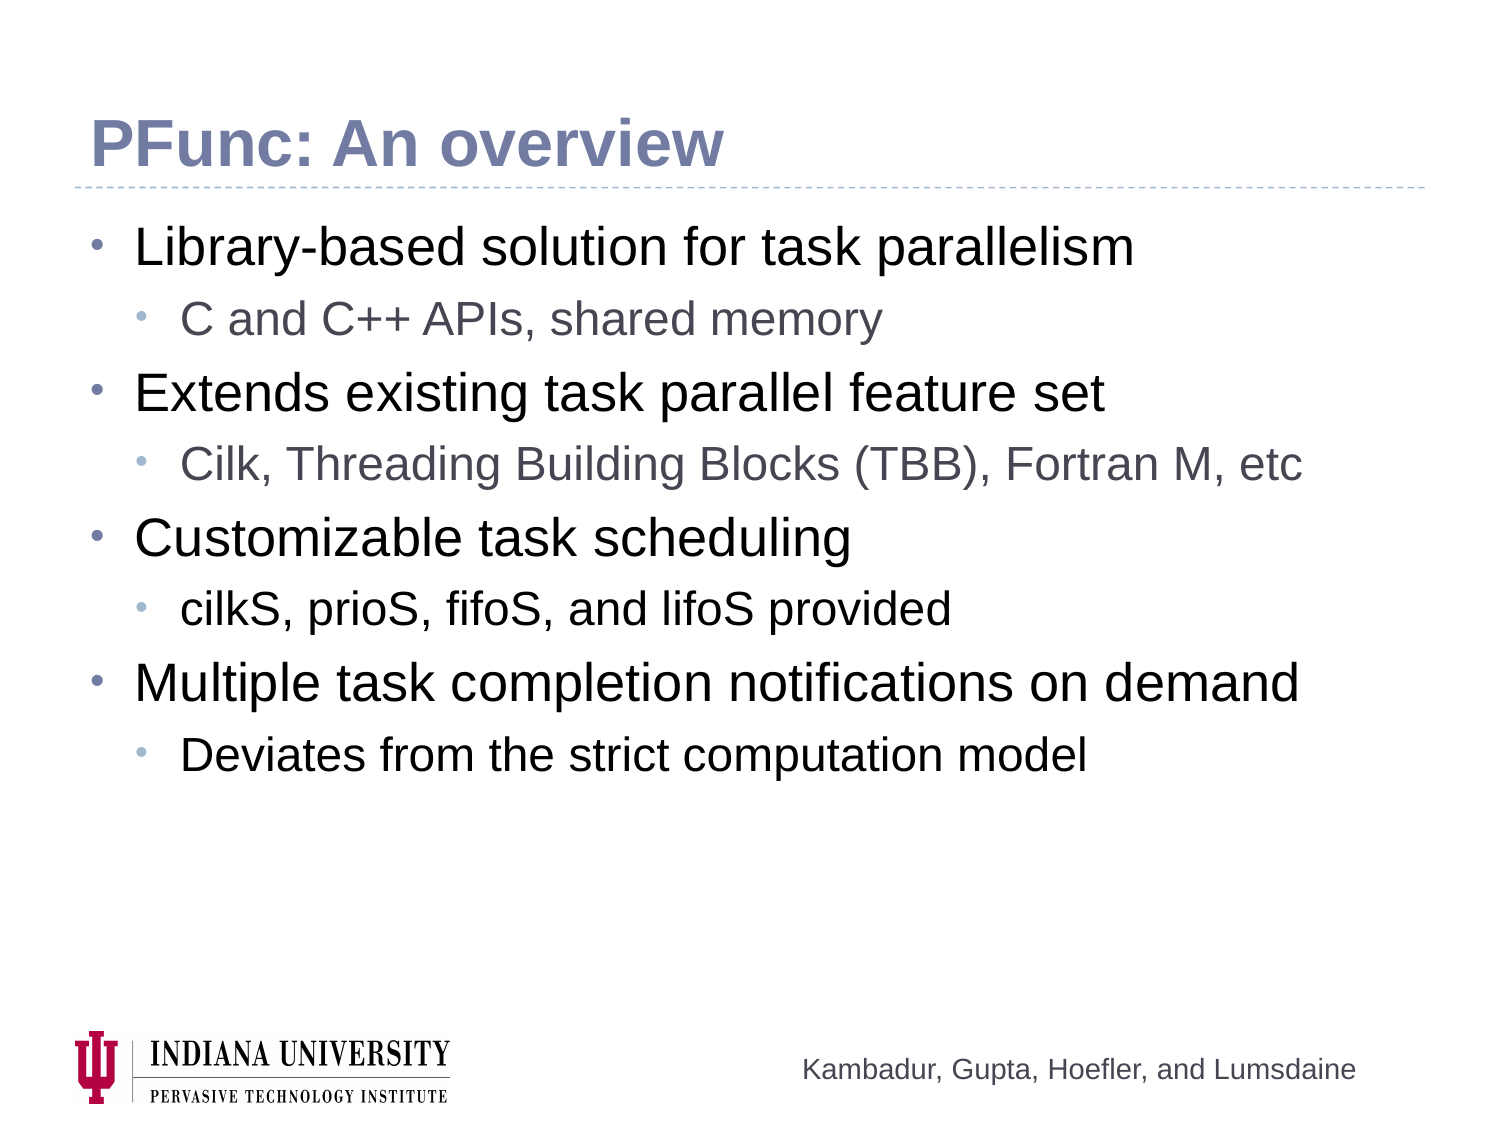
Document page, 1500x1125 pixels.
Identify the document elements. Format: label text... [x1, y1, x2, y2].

title PFunc: An overview [74, 24, 1426, 188]
footer Kambadur, Gupta, Hoefler, and Lumsdaine [734, 1042, 1425, 1103]
list Library-based solution for task parallelism C and C++ APIs, shared memory Extends existing task parallel feature set Cilk, Threading Building Blocks (TBB), Fortran M, etc Customizable task scheduling cilkS, prioS, fifoS, and lifoS provided Multiple task completion notifications on demand Deviates from the strict computation model [74, 204, 1426, 902]
picture [75, 1031, 450, 1104]
